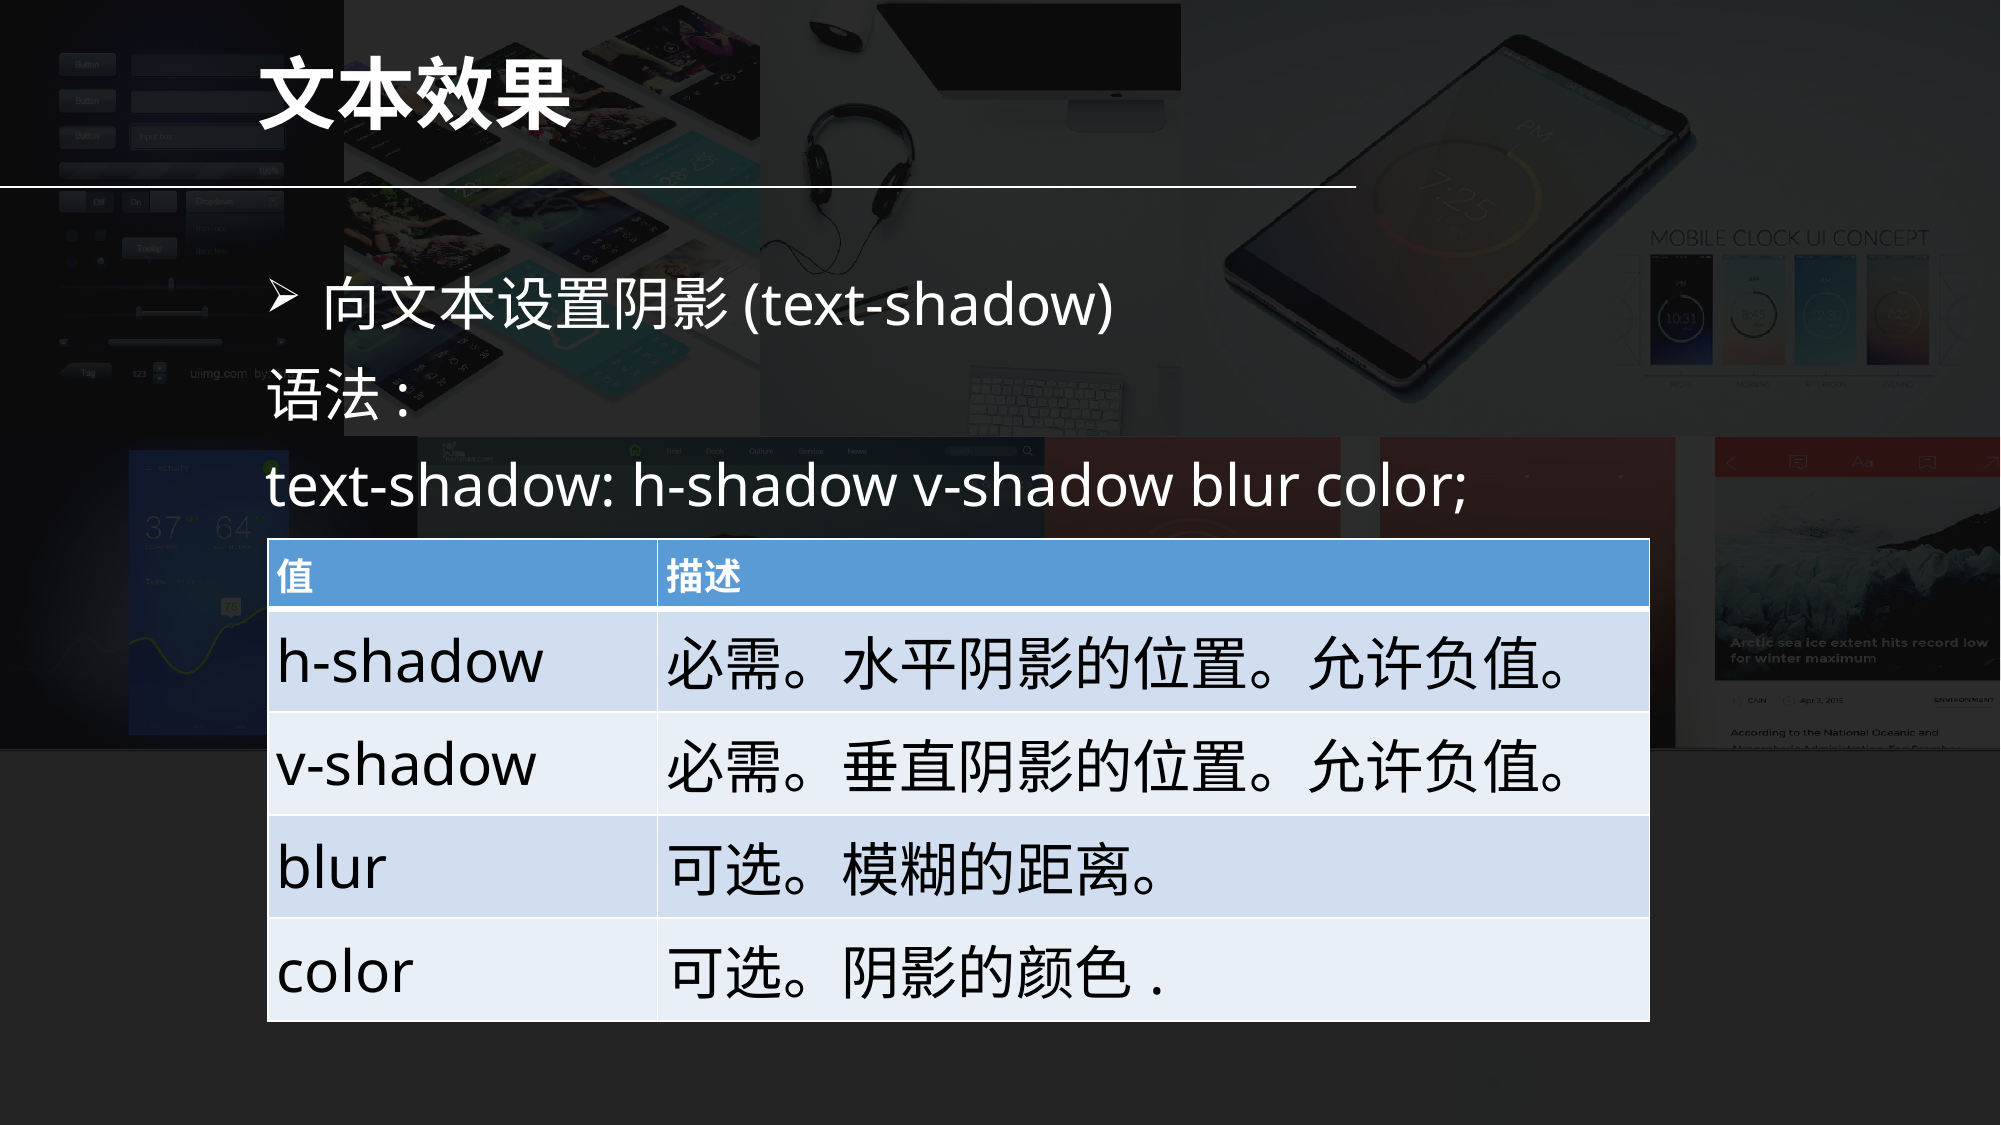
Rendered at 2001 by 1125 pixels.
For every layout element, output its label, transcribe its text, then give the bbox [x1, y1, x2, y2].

table_cell blur [269, 816, 657, 917]
table_cell 必需。水平阴影的位置。允许负值。 [658, 612, 1649, 711]
table_cell color [269, 919, 657, 1020]
table_cell 可选。模糊的距离。 [658, 816, 1649, 917]
list 向文本设置阴影(text-shadow) 语法: text-shadow: h-shadow v-shadow blur color; [250, 259, 1816, 1021]
table_cell 可选。阴影的颜色. [658, 919, 1649, 1020]
table_header 值 [269, 540, 657, 606]
table_cell h-shadow [269, 612, 657, 711]
list 文本效果 [242, 36, 1350, 187]
table_cell v-shadow [269, 713, 657, 814]
table_header 描述 [658, 540, 1649, 606]
table_cell 必需。垂直阴影的位置。允许负值。 [658, 713, 1649, 814]
